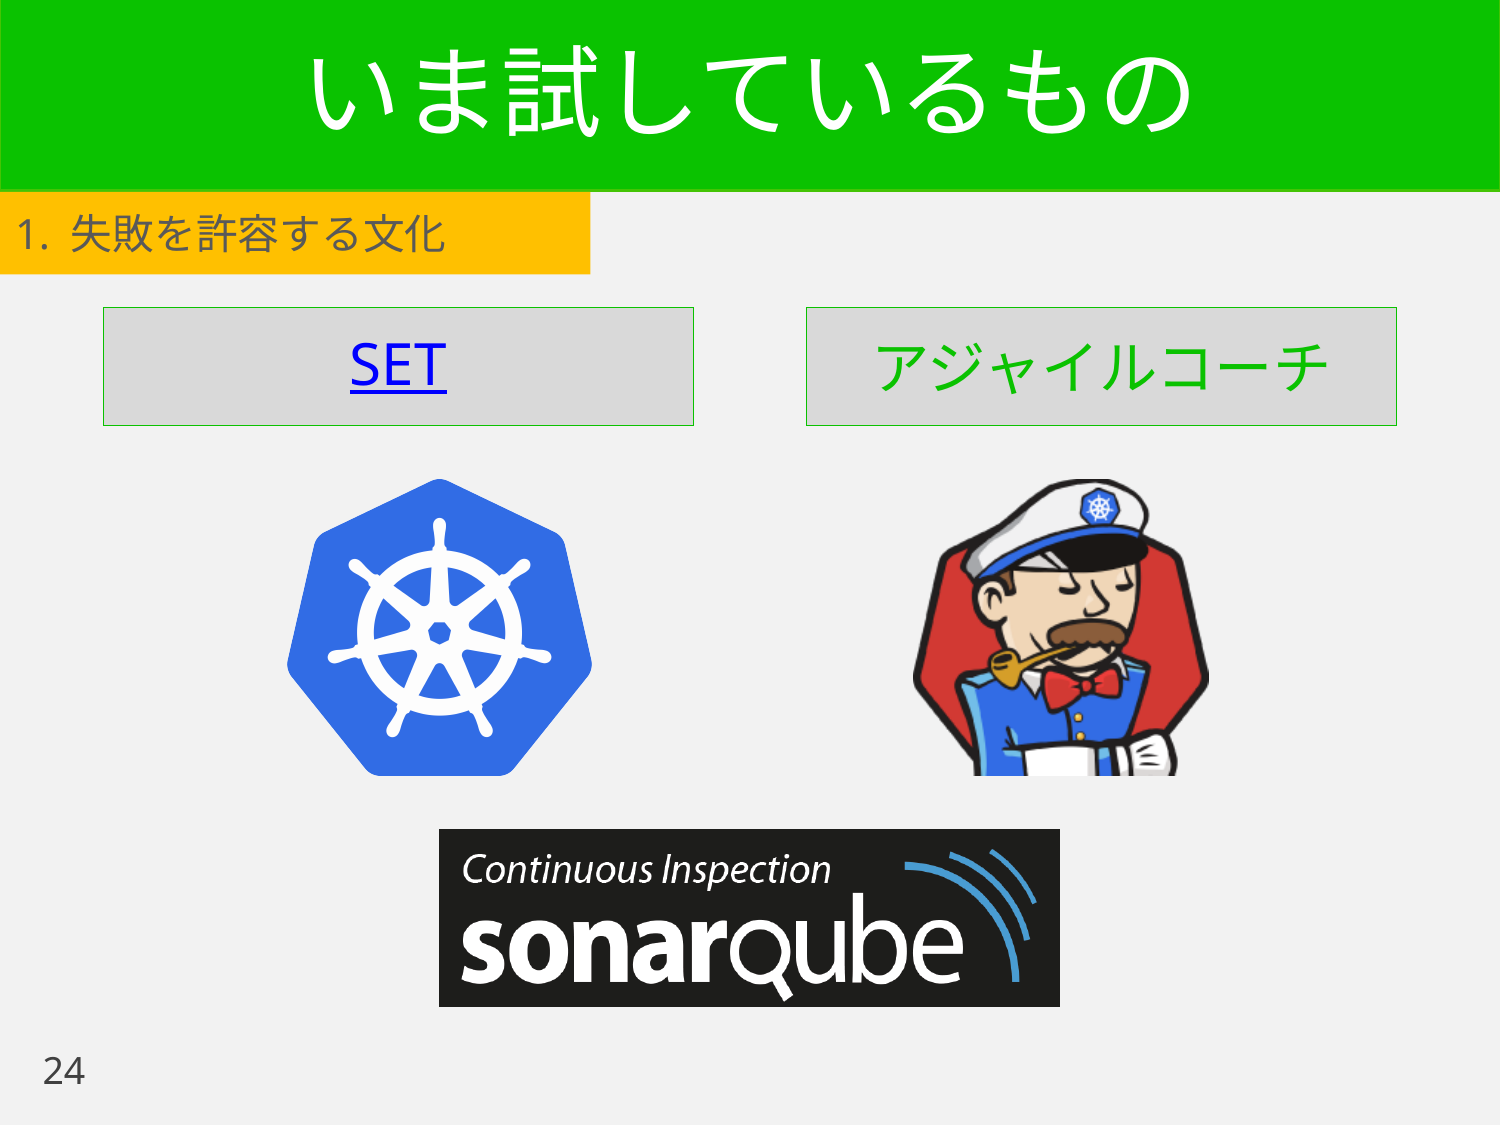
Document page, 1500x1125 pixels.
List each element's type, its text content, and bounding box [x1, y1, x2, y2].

title いま試しているもの [0, 53, 1500, 140]
text_box SET [103, 307, 694, 426]
picture [287, 479, 592, 776]
picture [439, 829, 1060, 1007]
text_box 1. 失敗を許容する文化 [0, 191, 591, 275]
text_box アジャイルコーチ [806, 307, 1397, 426]
slide_number 24 [27, 1042, 146, 1102]
picture [913, 479, 1209, 776]
